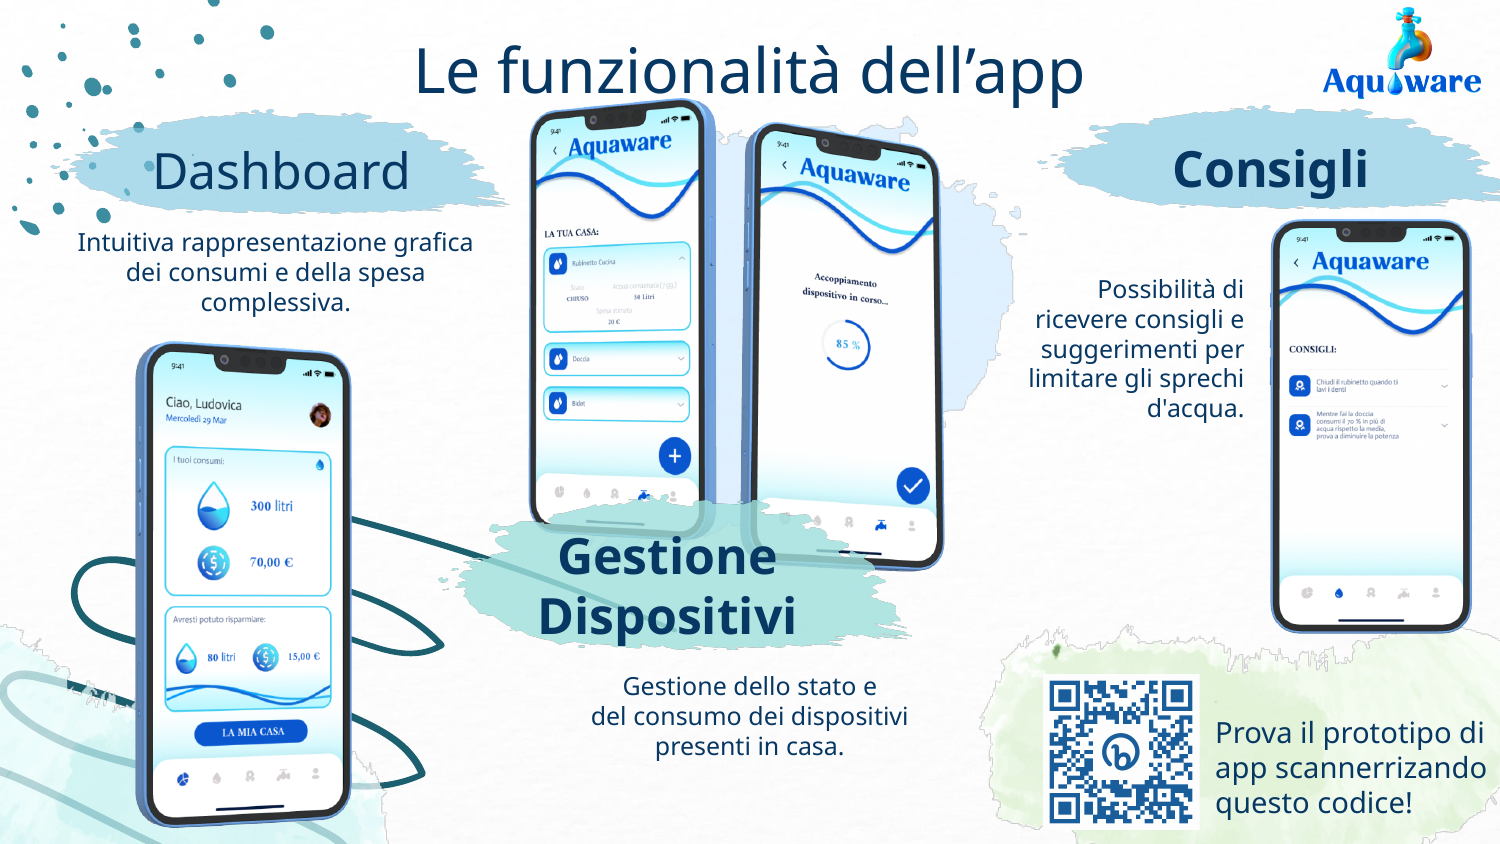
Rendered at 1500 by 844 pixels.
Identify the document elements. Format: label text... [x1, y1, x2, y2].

text_box [381, 599, 432, 641]
picture [0, 0, 1500, 844]
text_box [357, 517, 432, 546]
text_box [381, 645, 433, 657]
subtitle Intuitiva rappresentazione grafica dei consumi e della spesa complessiva. [49, 224, 492, 347]
subtitle Gestione dello stato e del consumo dei dispositivi presenti in casa. [566, 655, 934, 792]
title Le funzionalità dell’app [244, 16, 1318, 111]
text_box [17, 0, 239, 250]
subtitle Possibilità di ricevere consigli e suggerimenti per limitare gli sprechi d'acqua. [1044, 258, 1260, 466]
text_box [381, 727, 426, 788]
